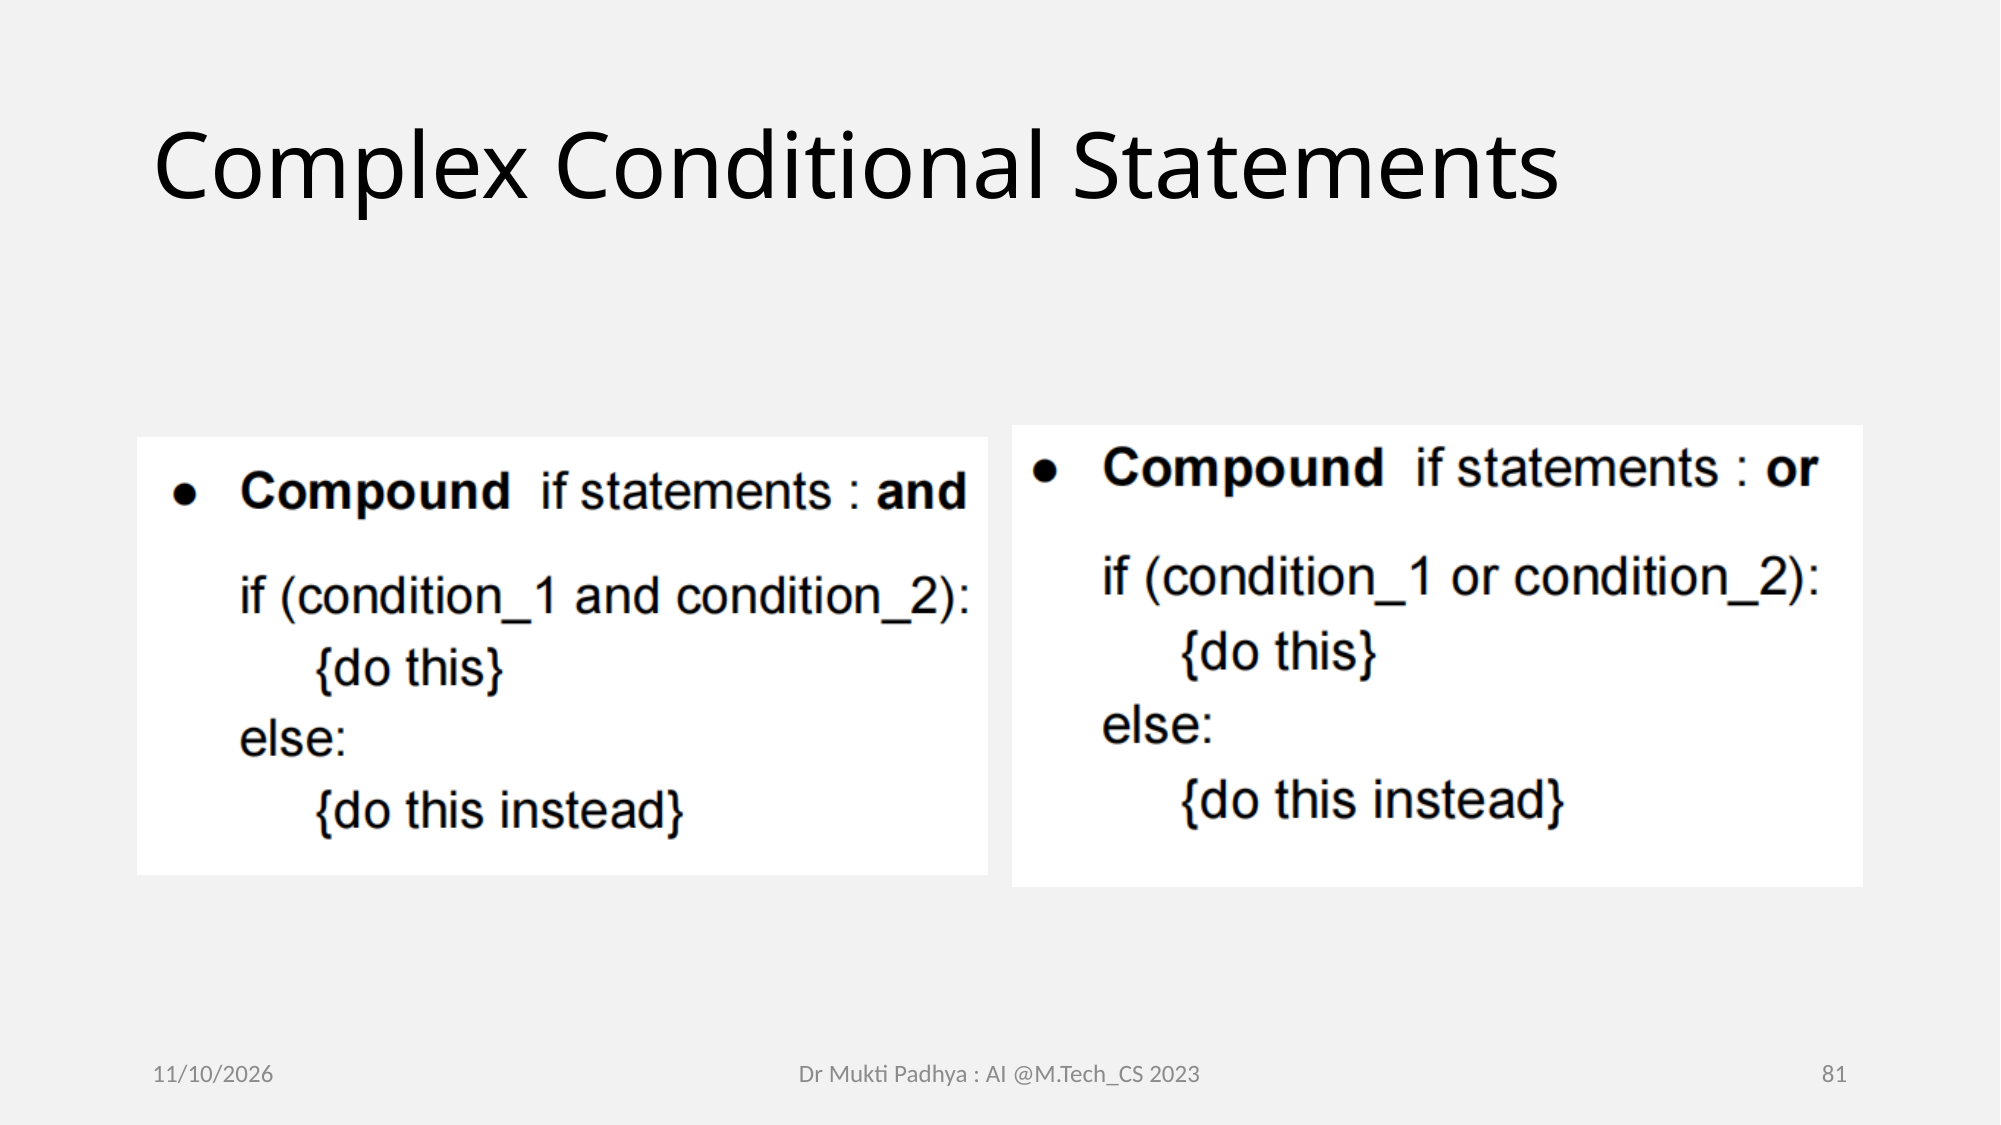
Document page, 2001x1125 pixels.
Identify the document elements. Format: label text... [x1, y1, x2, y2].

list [1012, 425, 1863, 887]
footer Dr Mukti Padhya : AI @M.Tech_CS 2023 [662, 1042, 1338, 1103]
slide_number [137, 1042, 588, 1103]
title Complex Conditional Statements [137, 59, 1863, 278]
slide_number 81 [1412, 1042, 1863, 1103]
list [137, 437, 988, 875]
